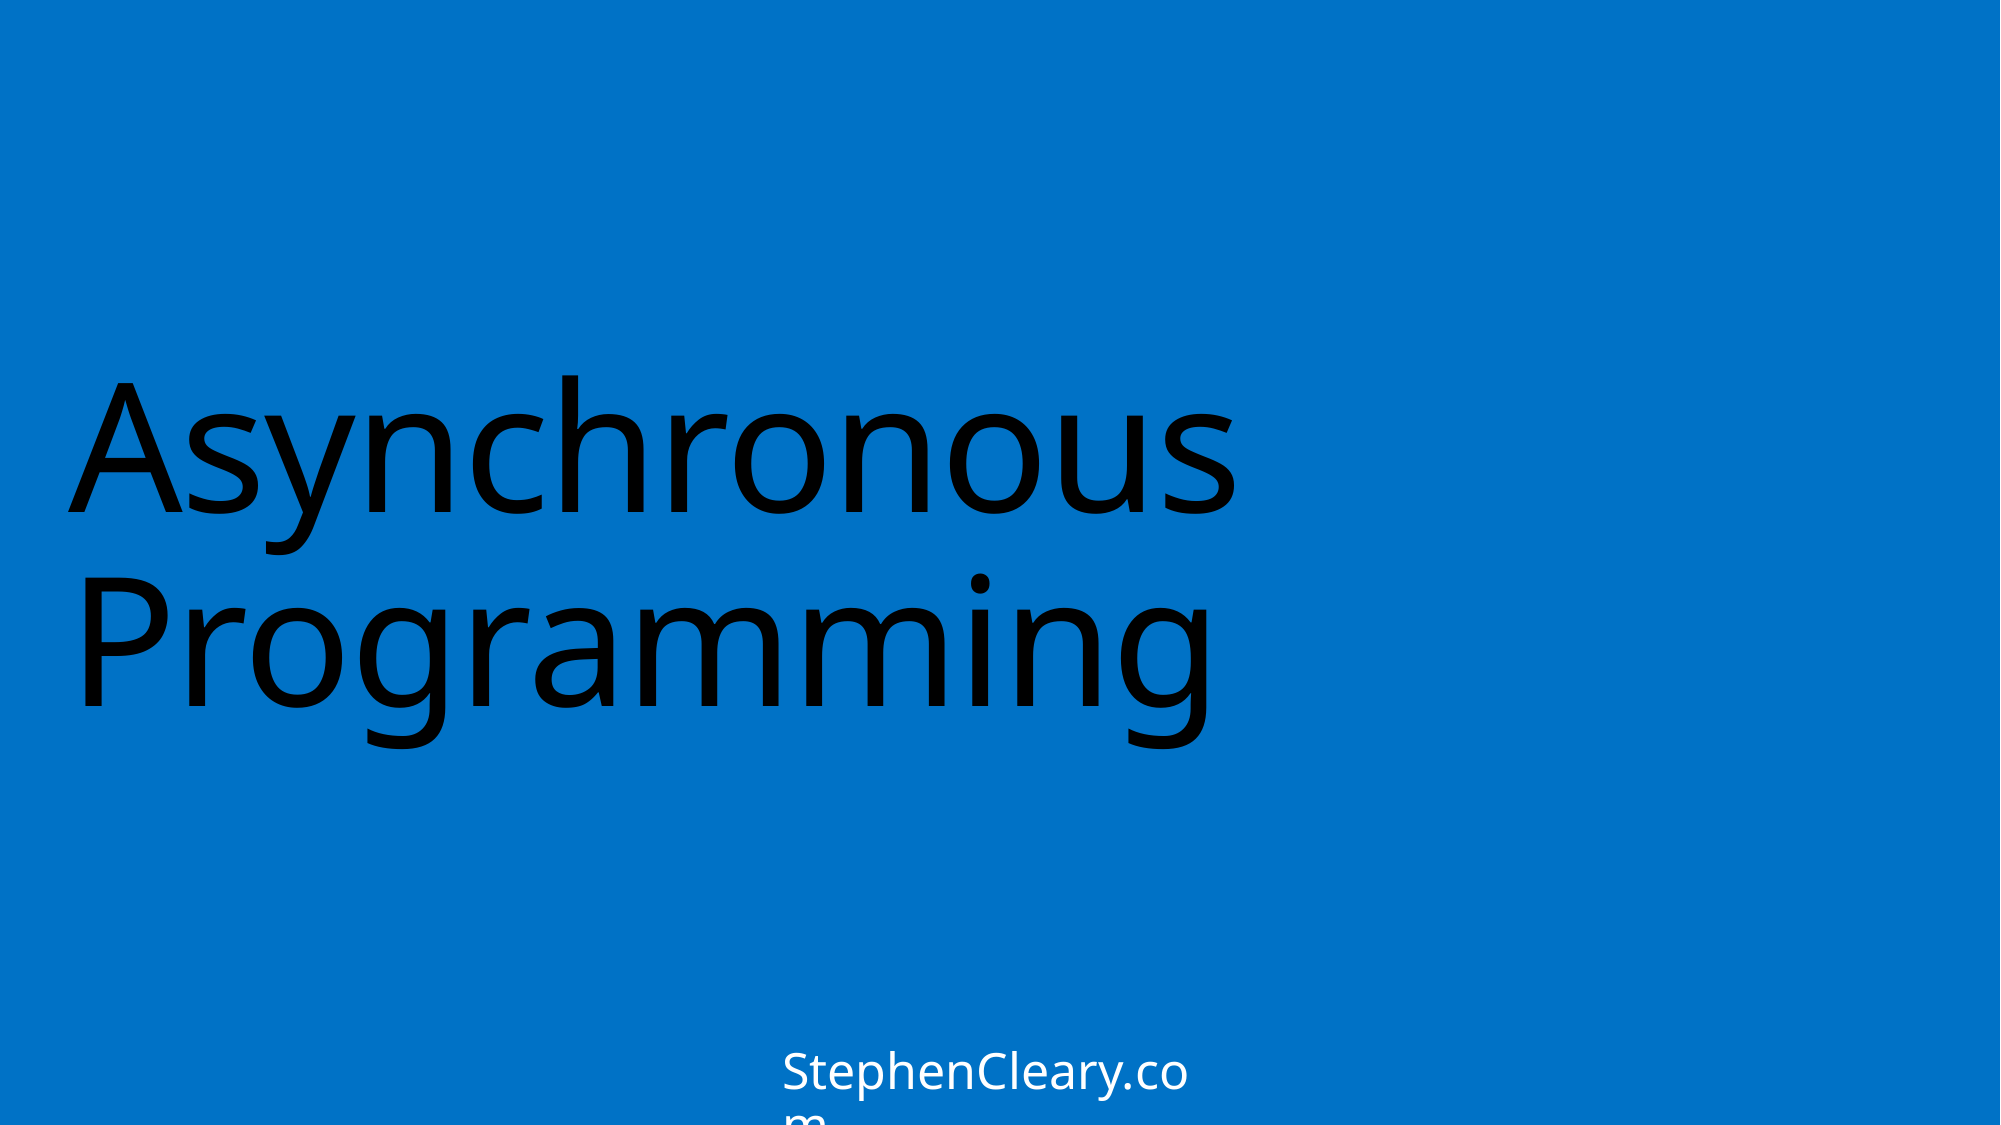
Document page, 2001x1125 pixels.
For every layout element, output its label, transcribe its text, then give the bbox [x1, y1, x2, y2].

title Asynchronous Programming [44, 341, 1956, 637]
